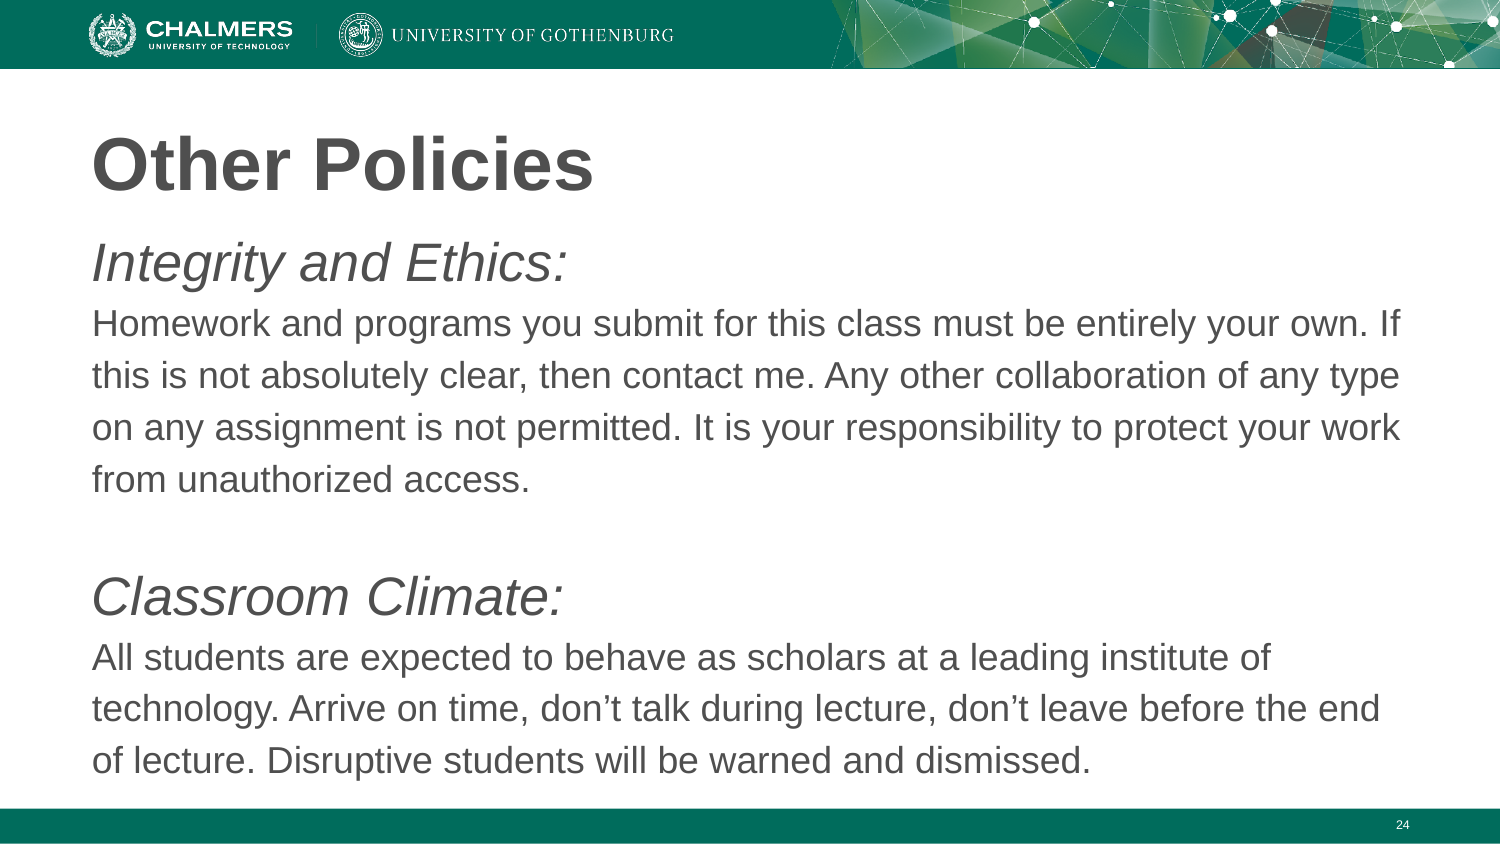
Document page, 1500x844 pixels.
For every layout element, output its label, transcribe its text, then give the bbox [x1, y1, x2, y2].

list Integrity and Ethics: Homework and programs you submit for this class must be entirely your own. If this is not absolutely clear, then contact me. Any other collaboration of any type on any assignment is not permitted. It is your responsibility to protect your work from unauthorized access. Classroom Climate: All students are expected to behave as scholars at a leading institute of technology. Arrive on time, don’t talk during lecture, don’t leave before the end of lecture. Disruptive students will be warned and dismissed. [76, 210, 1425, 782]
slide_number ‹#› [1074, 809, 1425, 844]
picture [64, 0, 696, 85]
title Other Policies [76, 100, 1425, 210]
picture [759, 0, 1500, 68]
